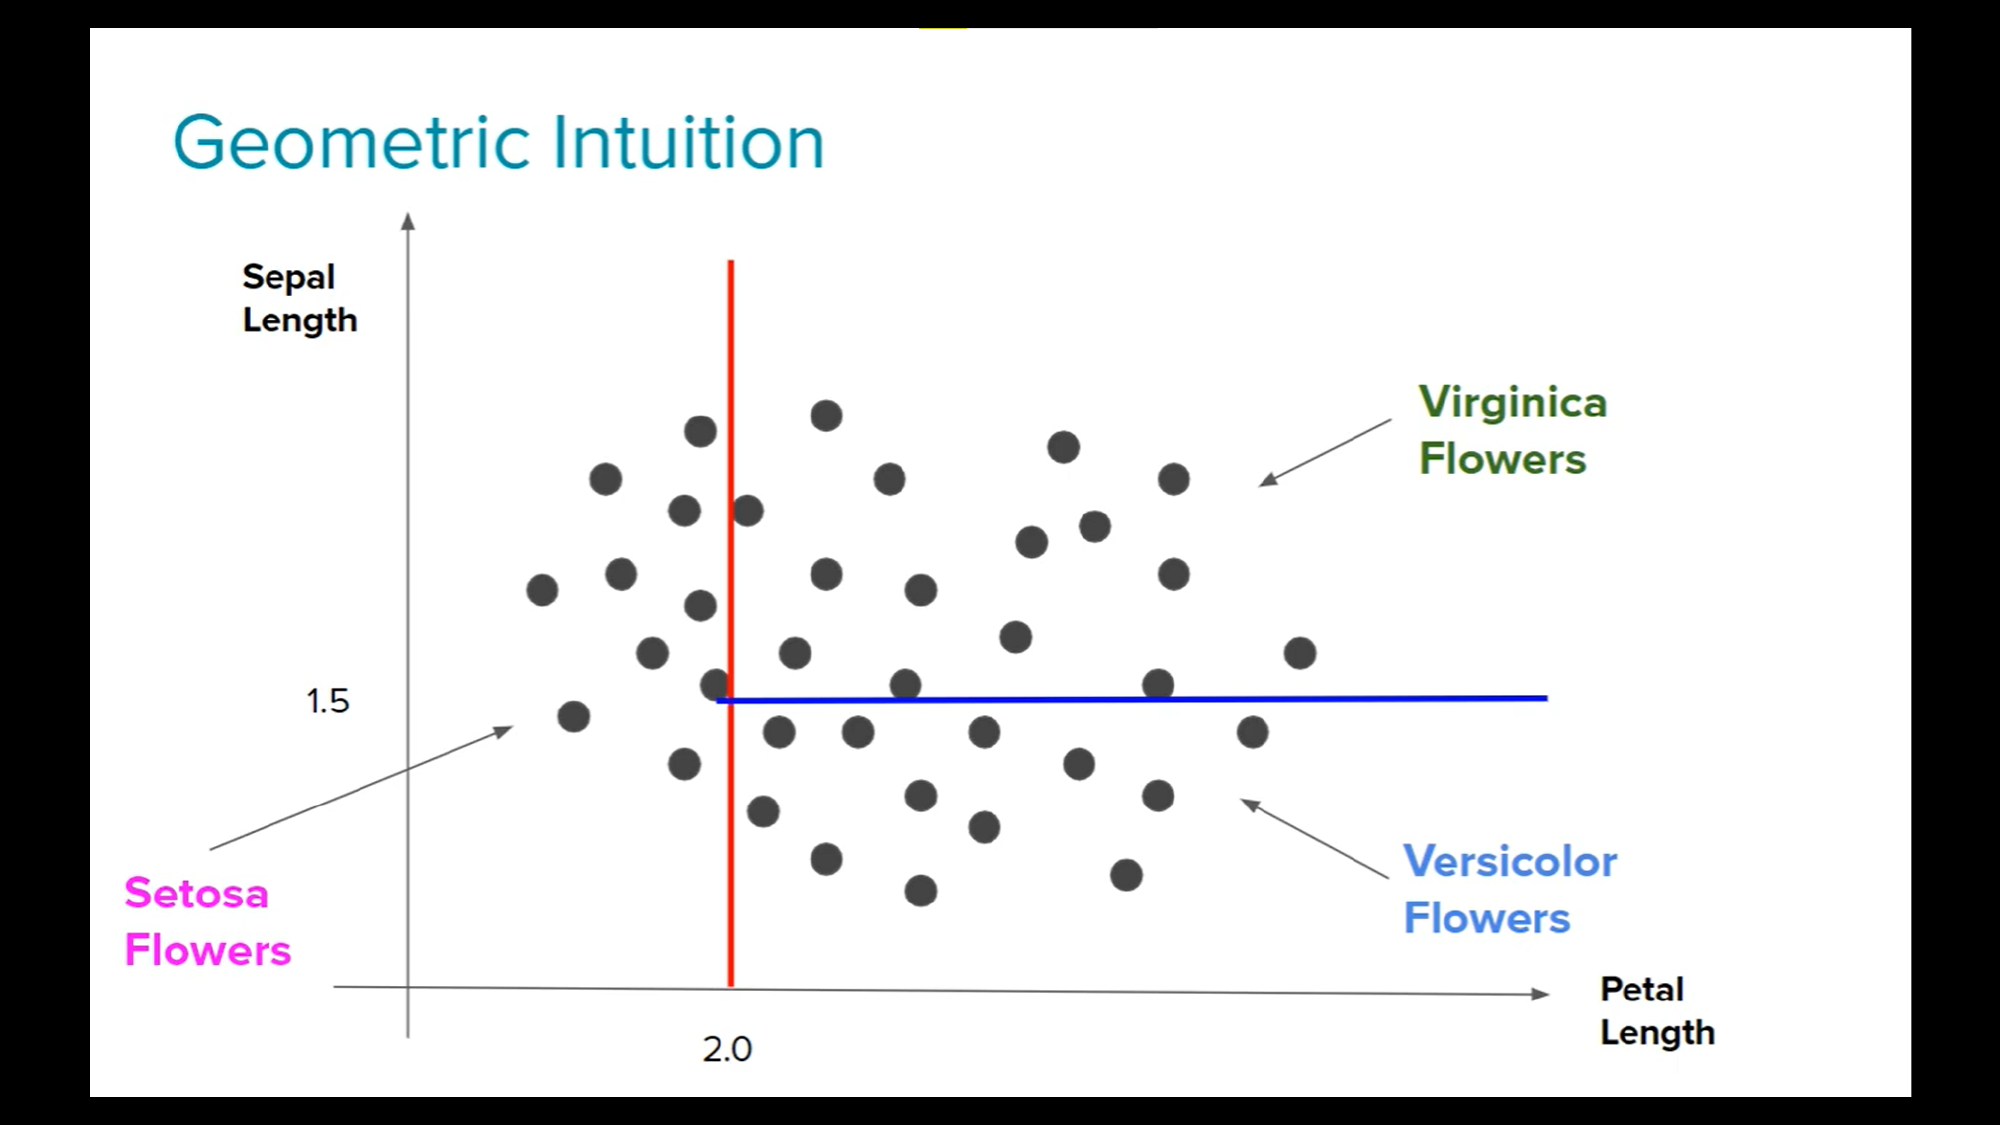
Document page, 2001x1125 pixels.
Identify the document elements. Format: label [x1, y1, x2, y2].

picture [88, 28, 1912, 1097]
